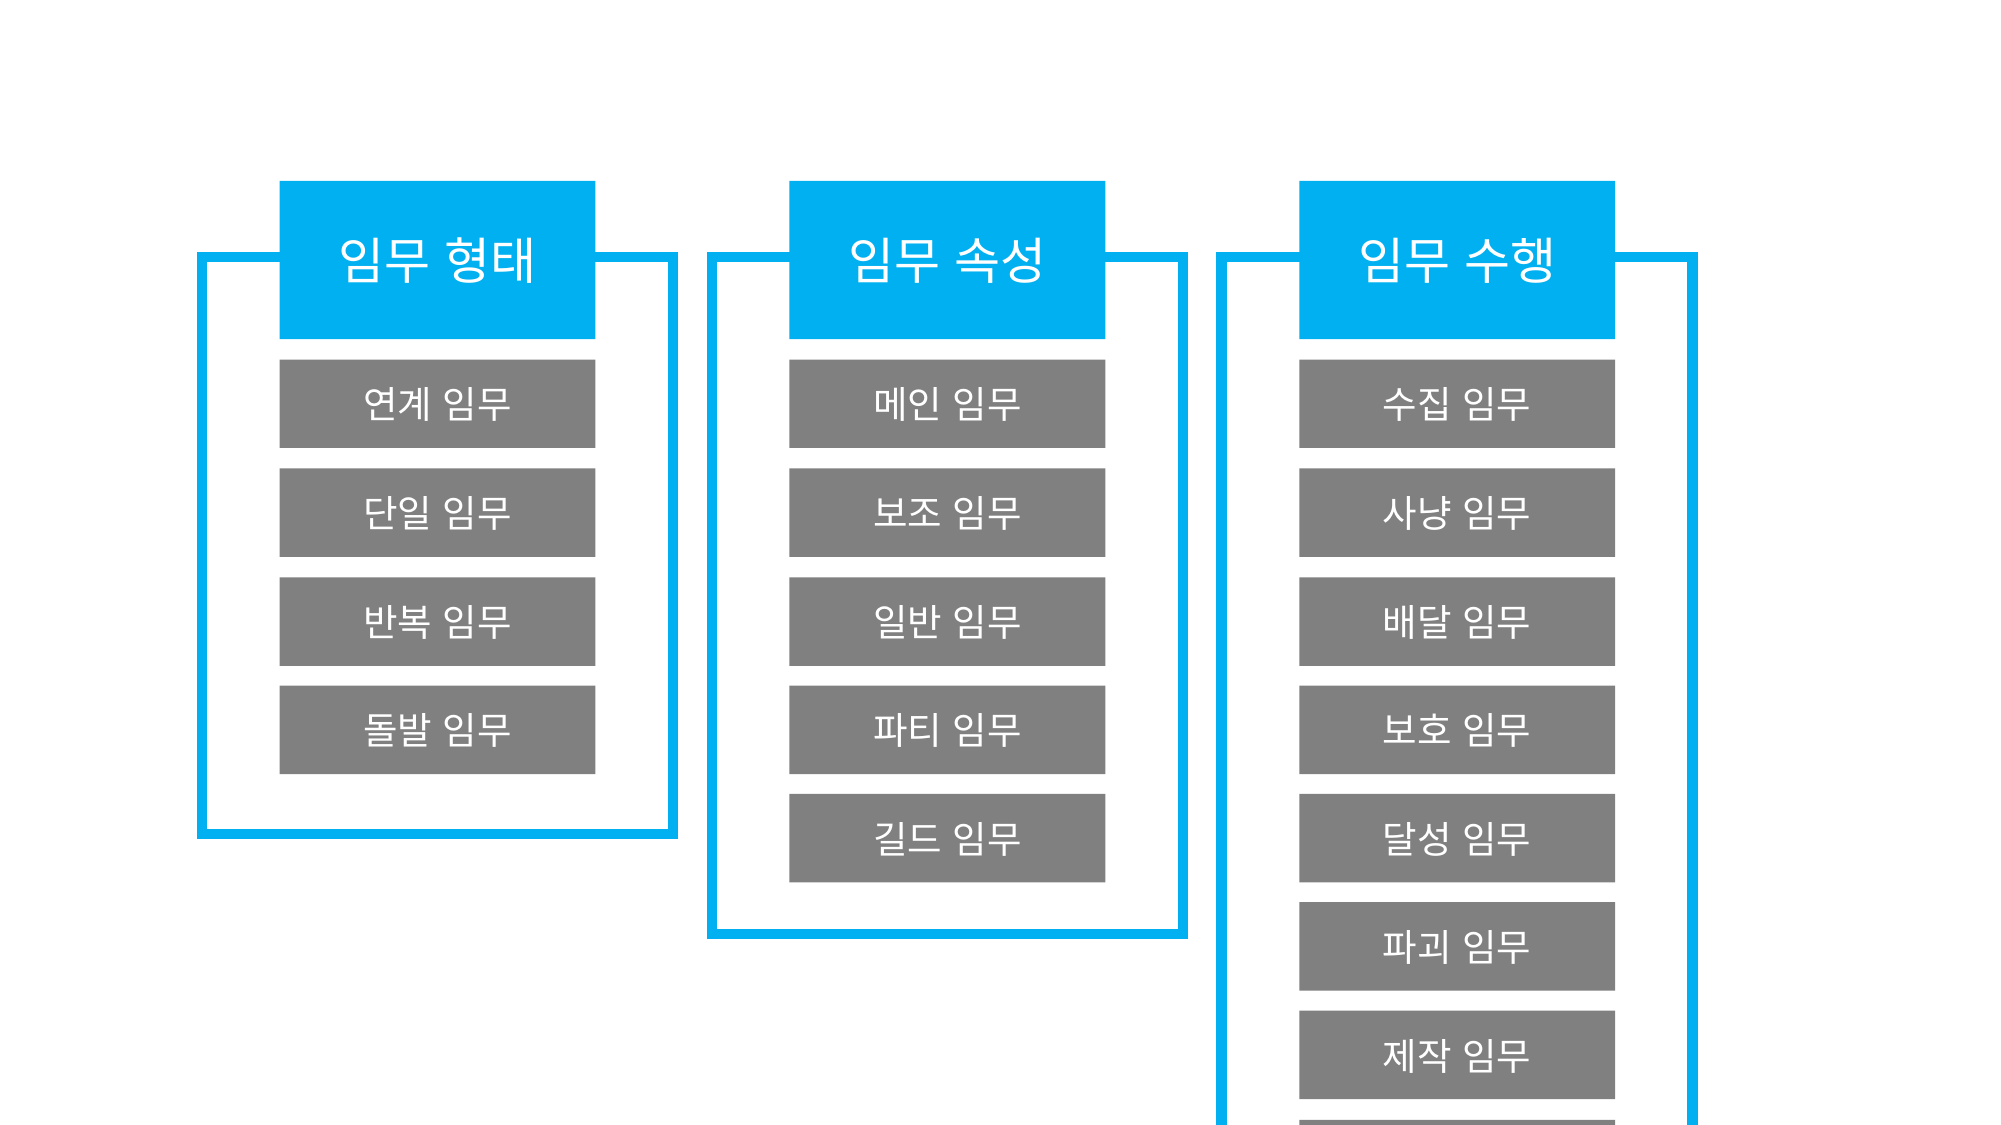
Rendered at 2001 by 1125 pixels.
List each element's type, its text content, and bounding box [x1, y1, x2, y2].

text_box 길드 임무 [788, 793, 1106, 883]
text_box [1221, 256, 1694, 1125]
text_box 사냥 임무 [1298, 467, 1616, 558]
text_box 임무 수행 [1298, 180, 1616, 340]
text_box [711, 256, 1184, 935]
text_box 파괴 임무 [1298, 901, 1616, 992]
text_box 반복 임무 [279, 576, 596, 667]
text_box 일반 임무 [788, 576, 1106, 667]
text_box 사용 임무 [1298, 1119, 1616, 1125]
text_box [201, 256, 674, 835]
text_box 제작 임무 [1298, 1010, 1616, 1100]
text_box 임무 형태 [279, 180, 596, 340]
text_box 파티 임무 [788, 685, 1106, 775]
text_box 배달 임무 [1298, 576, 1616, 667]
text_box 수집 임무 [1298, 358, 1616, 449]
text_box 메인 임무 [788, 358, 1106, 449]
text_box 임무 속성 [788, 180, 1106, 340]
text_box 단일 임무 [279, 467, 596, 558]
text_box 보조 임무 [788, 467, 1106, 558]
text_box 보호 임무 [1298, 685, 1616, 775]
text_box 연계 임무 [279, 358, 596, 449]
text_box 돌발 임무 [279, 685, 596, 775]
text_box 달성 임무 [1298, 793, 1616, 883]
